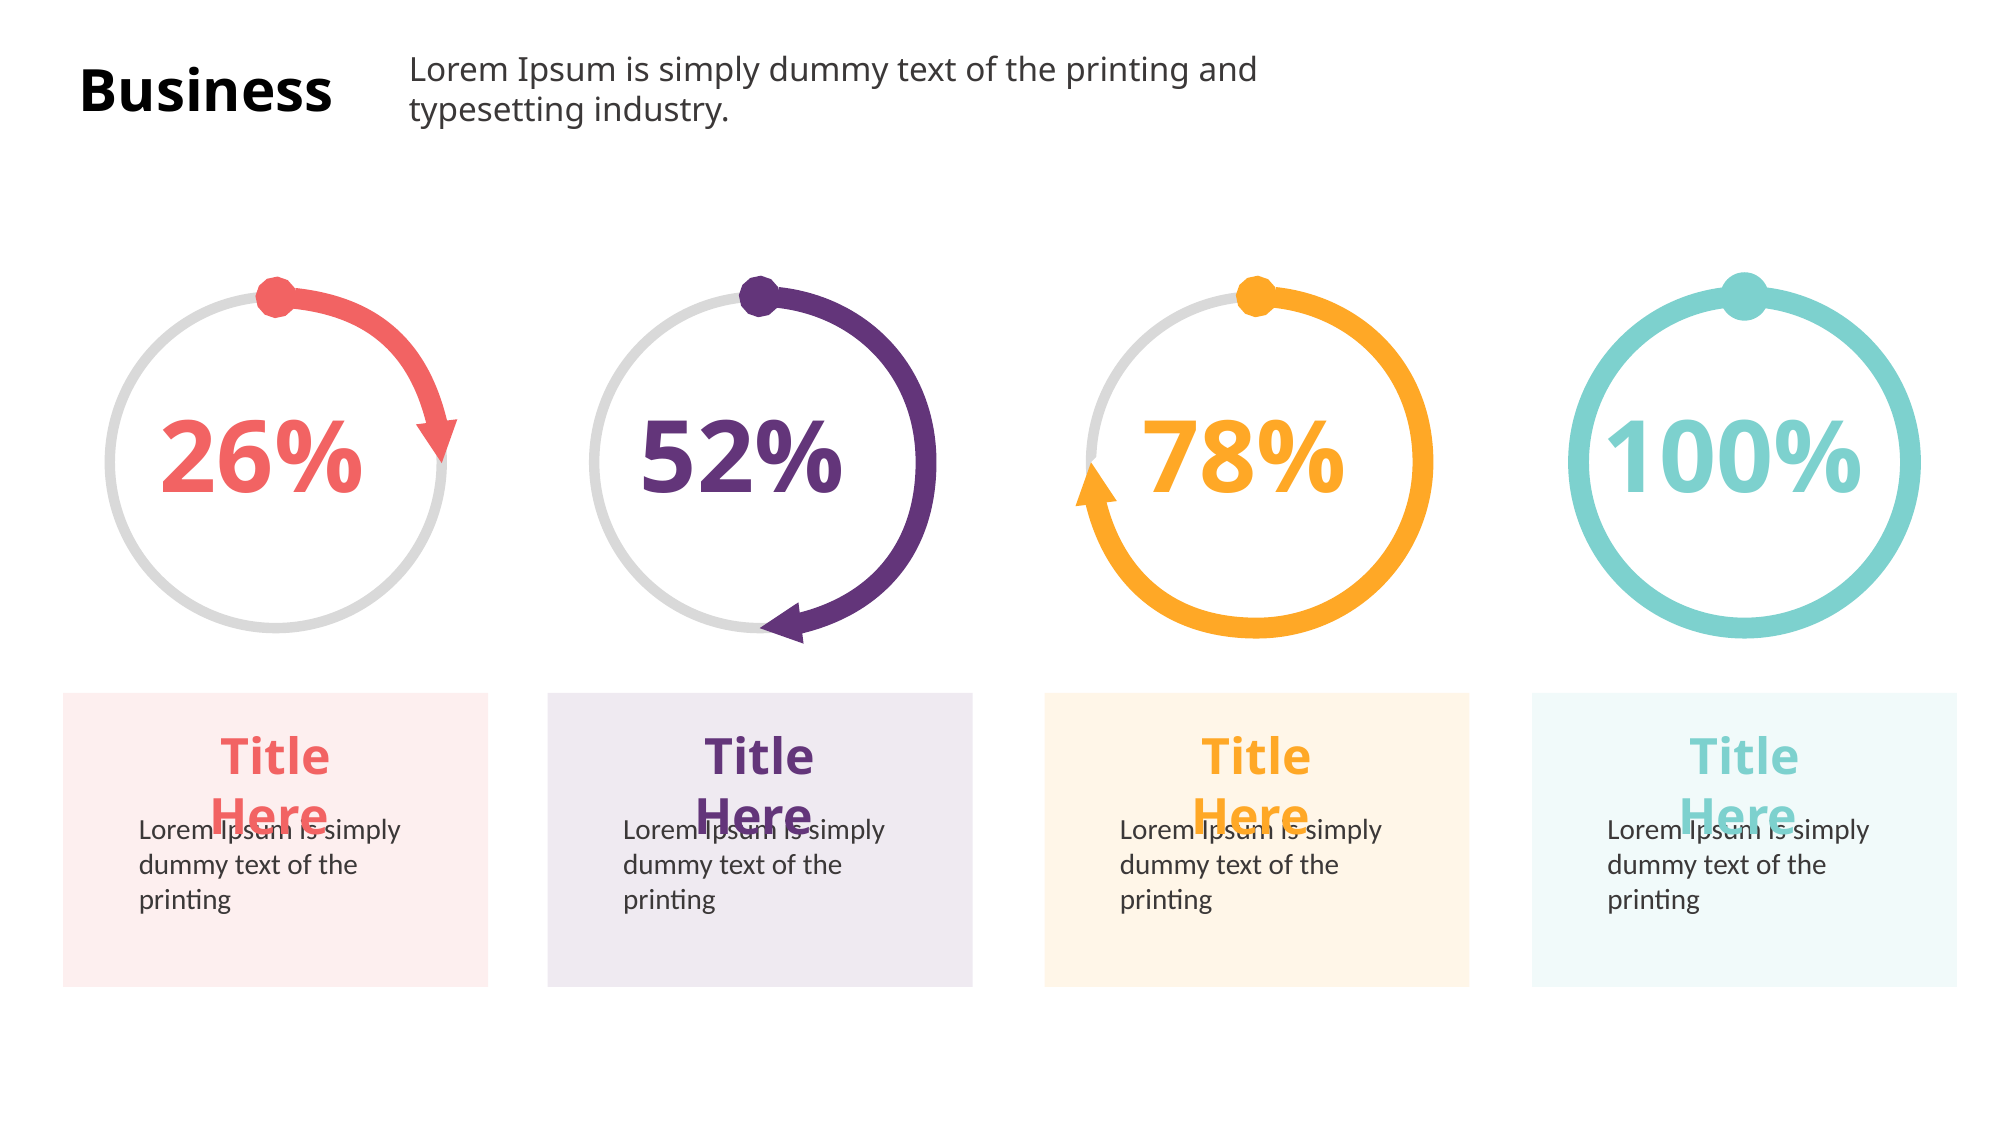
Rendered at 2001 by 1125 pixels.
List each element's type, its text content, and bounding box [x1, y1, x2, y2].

text_box 100% [1602, 392, 1887, 528]
text_box Lorem Ipsum is simply dummy text of the printing [1090, 795, 1424, 928]
text_box Title Here [641, 724, 879, 786]
text_box [1720, 272, 1769, 321]
text_box Title Here [1626, 724, 1863, 786]
text_box [1087, 292, 1424, 629]
text_box [1531, 692, 1958, 988]
text_box Lorem Ipsum is simply dummy text of the printing [1577, 795, 1912, 928]
text_box Business [63, 46, 349, 131]
text_box Lorem Ipsum is simply dummy text of the printing and typesetting industry. [394, 41, 1395, 136]
text_box [1578, 298, 1911, 629]
text_box 78% [1142, 392, 1372, 528]
text_box [1043, 692, 1471, 988]
text_box Title Here [1138, 724, 1376, 786]
text_box Lorem Ipsum is simply dummy text of the printing [593, 795, 928, 928]
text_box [109, 296, 442, 629]
text_box [547, 692, 974, 988]
text_box [1091, 296, 1253, 461]
text_box Title Here [157, 724, 394, 786]
text_box [62, 692, 489, 988]
text_box Lorem Ipsum is simply dummy text of the printing [108, 795, 443, 928]
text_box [594, 296, 927, 629]
